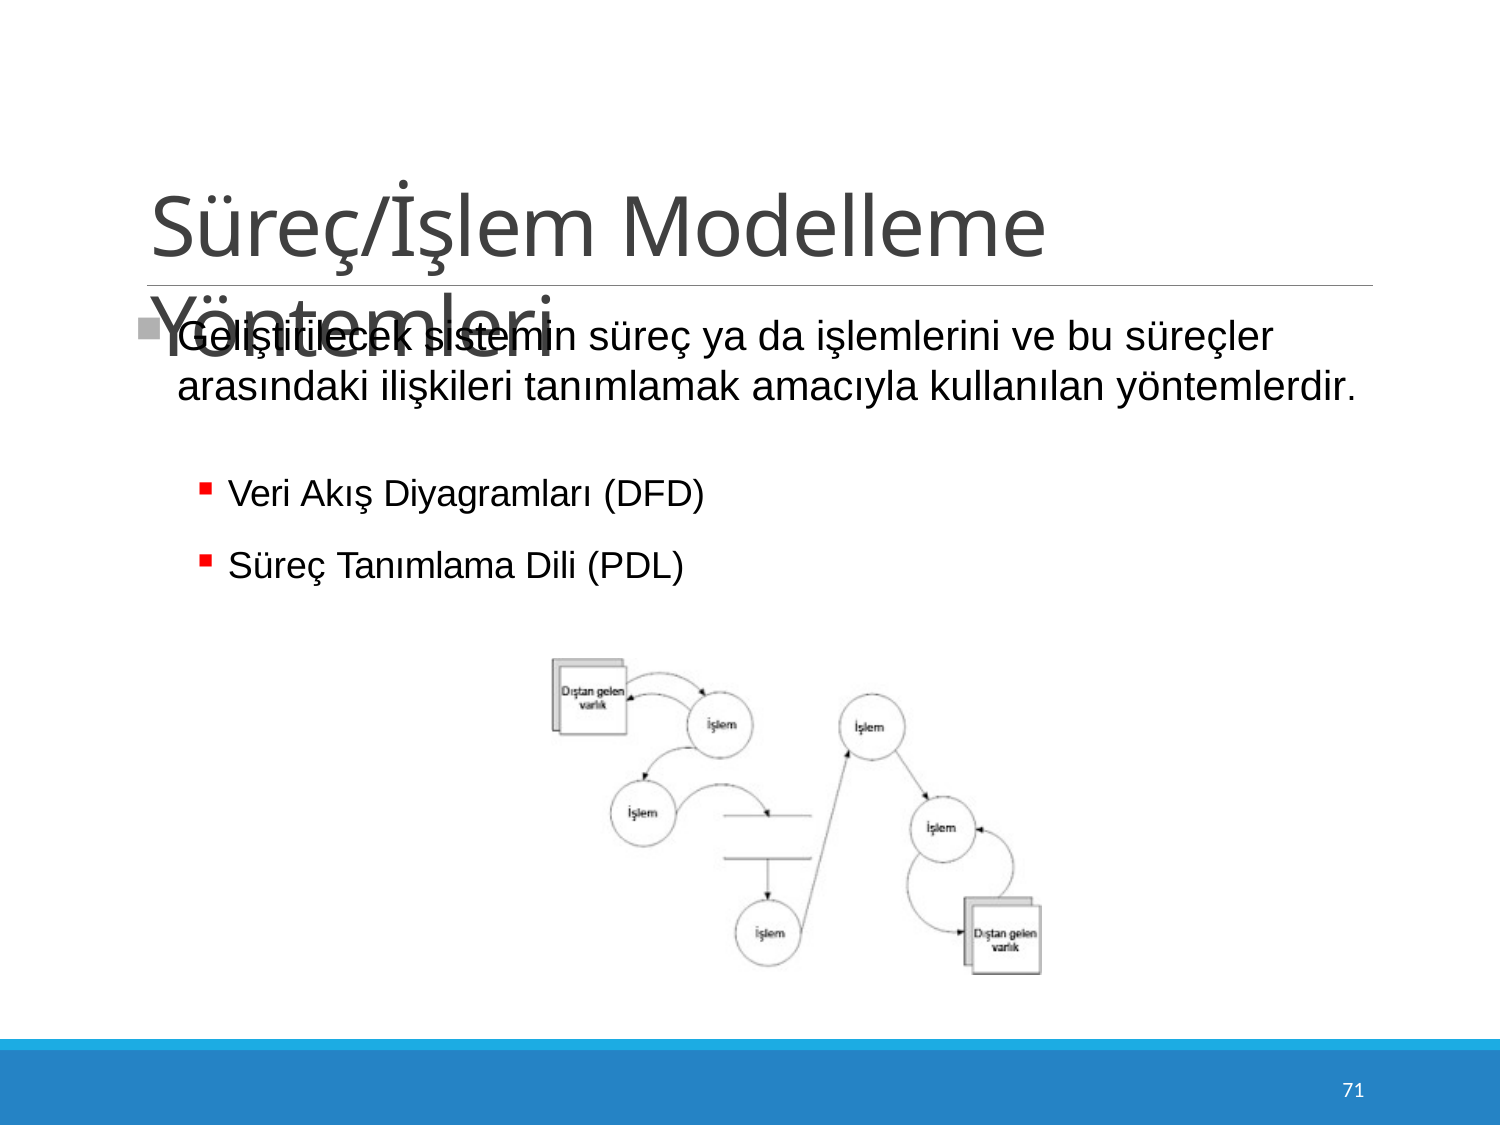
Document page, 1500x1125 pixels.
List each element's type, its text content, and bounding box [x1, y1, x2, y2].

slide_number 10 [1338, 1078, 1369, 1125]
text_box Geliştirilecek sistemin süreç ya da işlemlerini ve bu süreçler arasındaki ilişkileri tanımlamak amacıyla kullanılan yöntemlerdir. Veri Akış Diyagramları (DFD) Süreç Tanımlama Dili (PDL) [132, 307, 1363, 586]
title Süreç/İşlem Modelleme Yöntemleri [147, 170, 1293, 307]
text_box [551, 658, 1042, 975]
